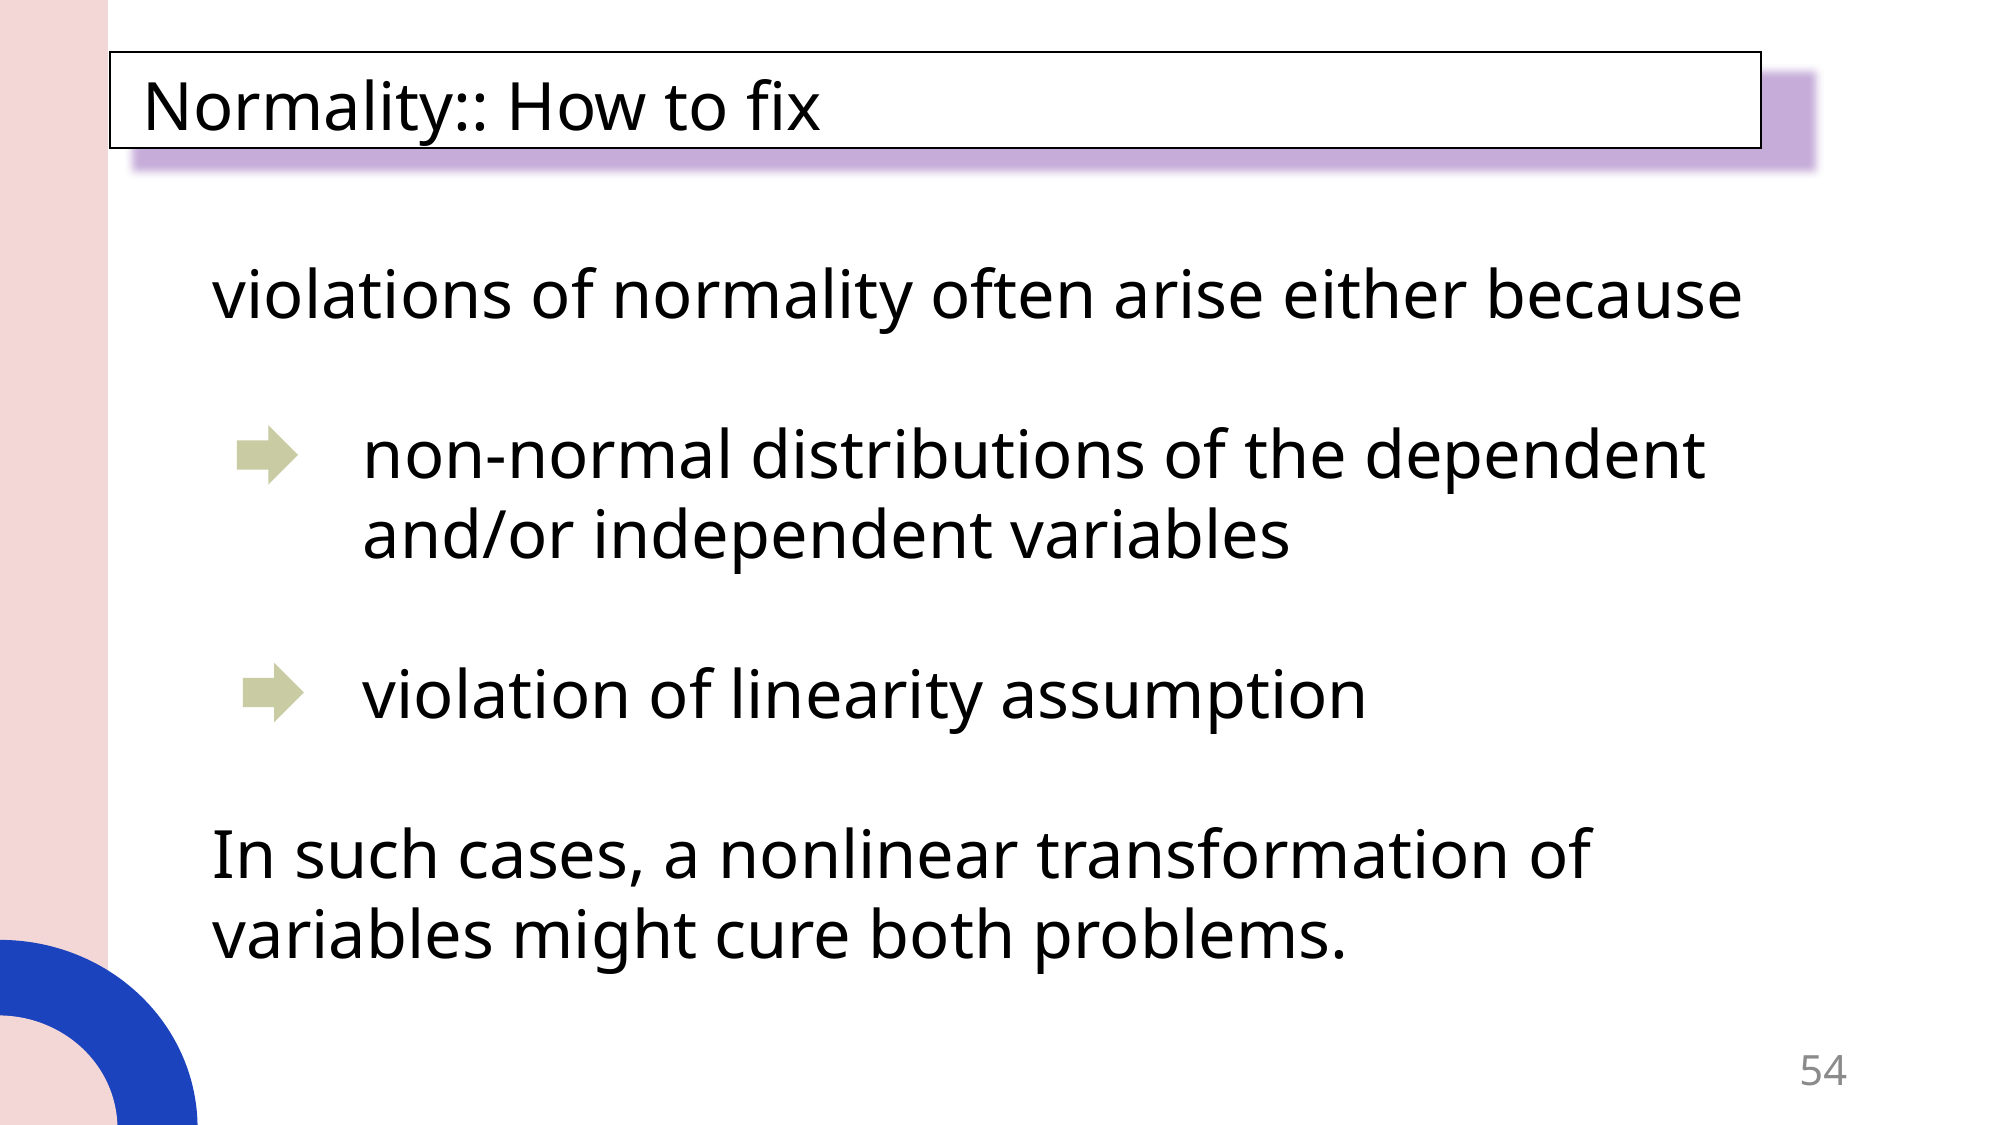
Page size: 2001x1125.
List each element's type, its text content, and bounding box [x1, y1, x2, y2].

text_box Normality:: How to fix [127, 56, 1798, 151]
slide_number 54 [1412, 1042, 1863, 1103]
text_box [109, 51, 1762, 149]
text_box [242, 662, 304, 723]
text_box violations of normality often arise either because non-normal distributions of the dependent and/or independent variables violation of linearity assumption In such cases, a nonlinear transformation of variables might cure both problems. [198, 244, 1824, 979]
text_box [236, 425, 299, 485]
